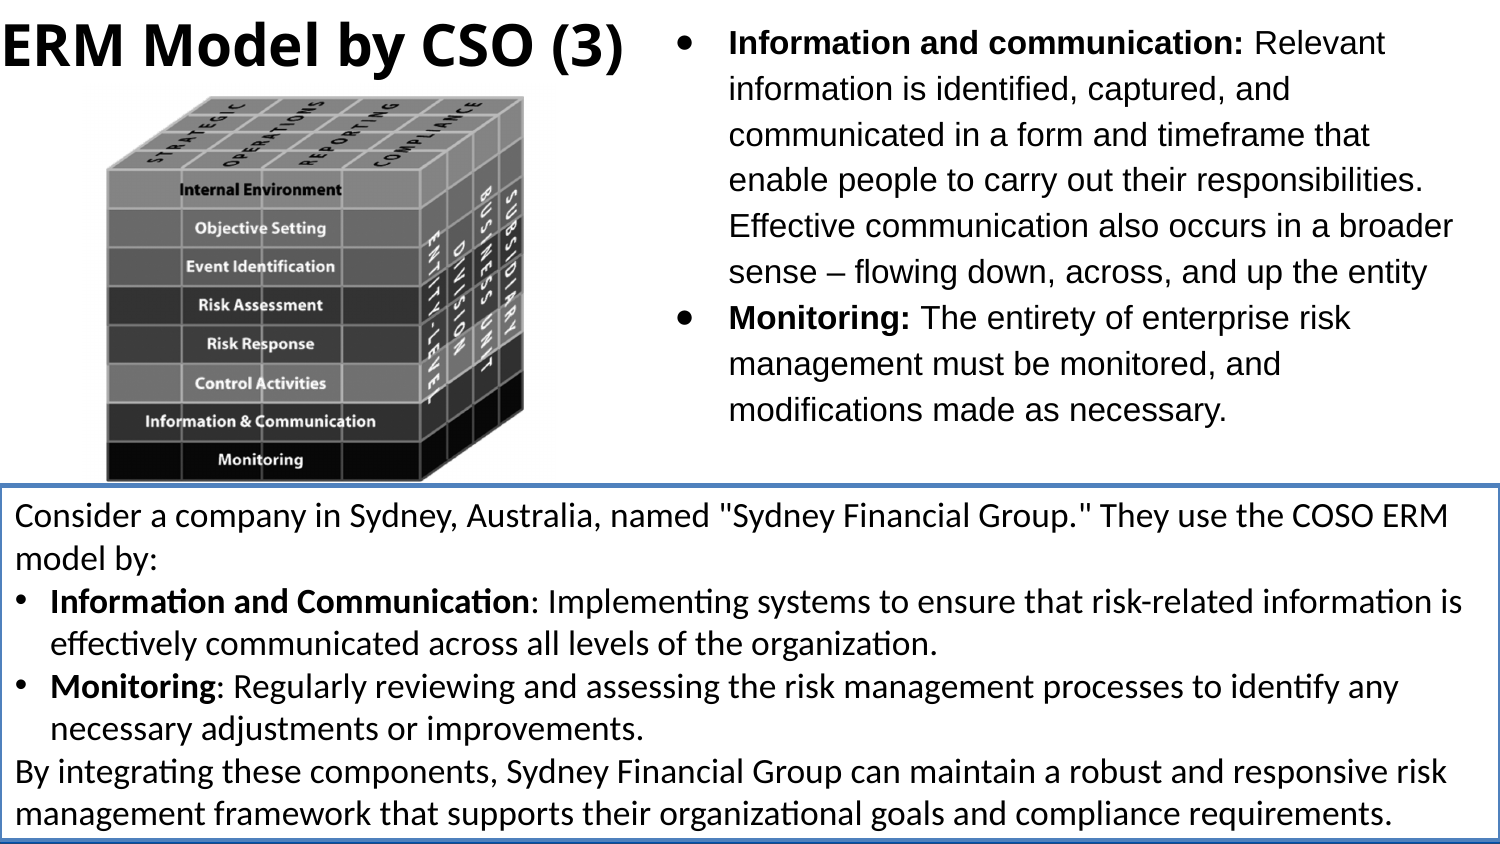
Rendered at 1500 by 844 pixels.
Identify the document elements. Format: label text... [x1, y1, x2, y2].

text_box Information and communication: Relevant information is identified, captured, and communicated in a form and timeframe that enable people to carry out their responsibilities. Effective communication also occurs in a broader sense – flowing down, across, and up the entity Monitoring: The entirety of enterprise risk management must be monitored, and modifications made as necessary. [638, 0, 1489, 485]
text_box ERM Model by CSO (3) [0, 0, 638, 79]
picture [82, 82, 556, 499]
text_box Consider a company in Sydney, Australia, named "Sydney Financial Group." They use the COSO ERM model by: Information and Communication: Implementing systems to ensure that risk-related information is effectively communicated across all levels of the organization. Monitoring: Regularly reviewing and assessing the risk management processes to identify any necessary adjustments or improvements. By integrating these components, Sydney Financial Group can maintain a robust and responsive risk management framework that supports their organizational goals and compliance requirements. [0, 485, 1500, 841]
